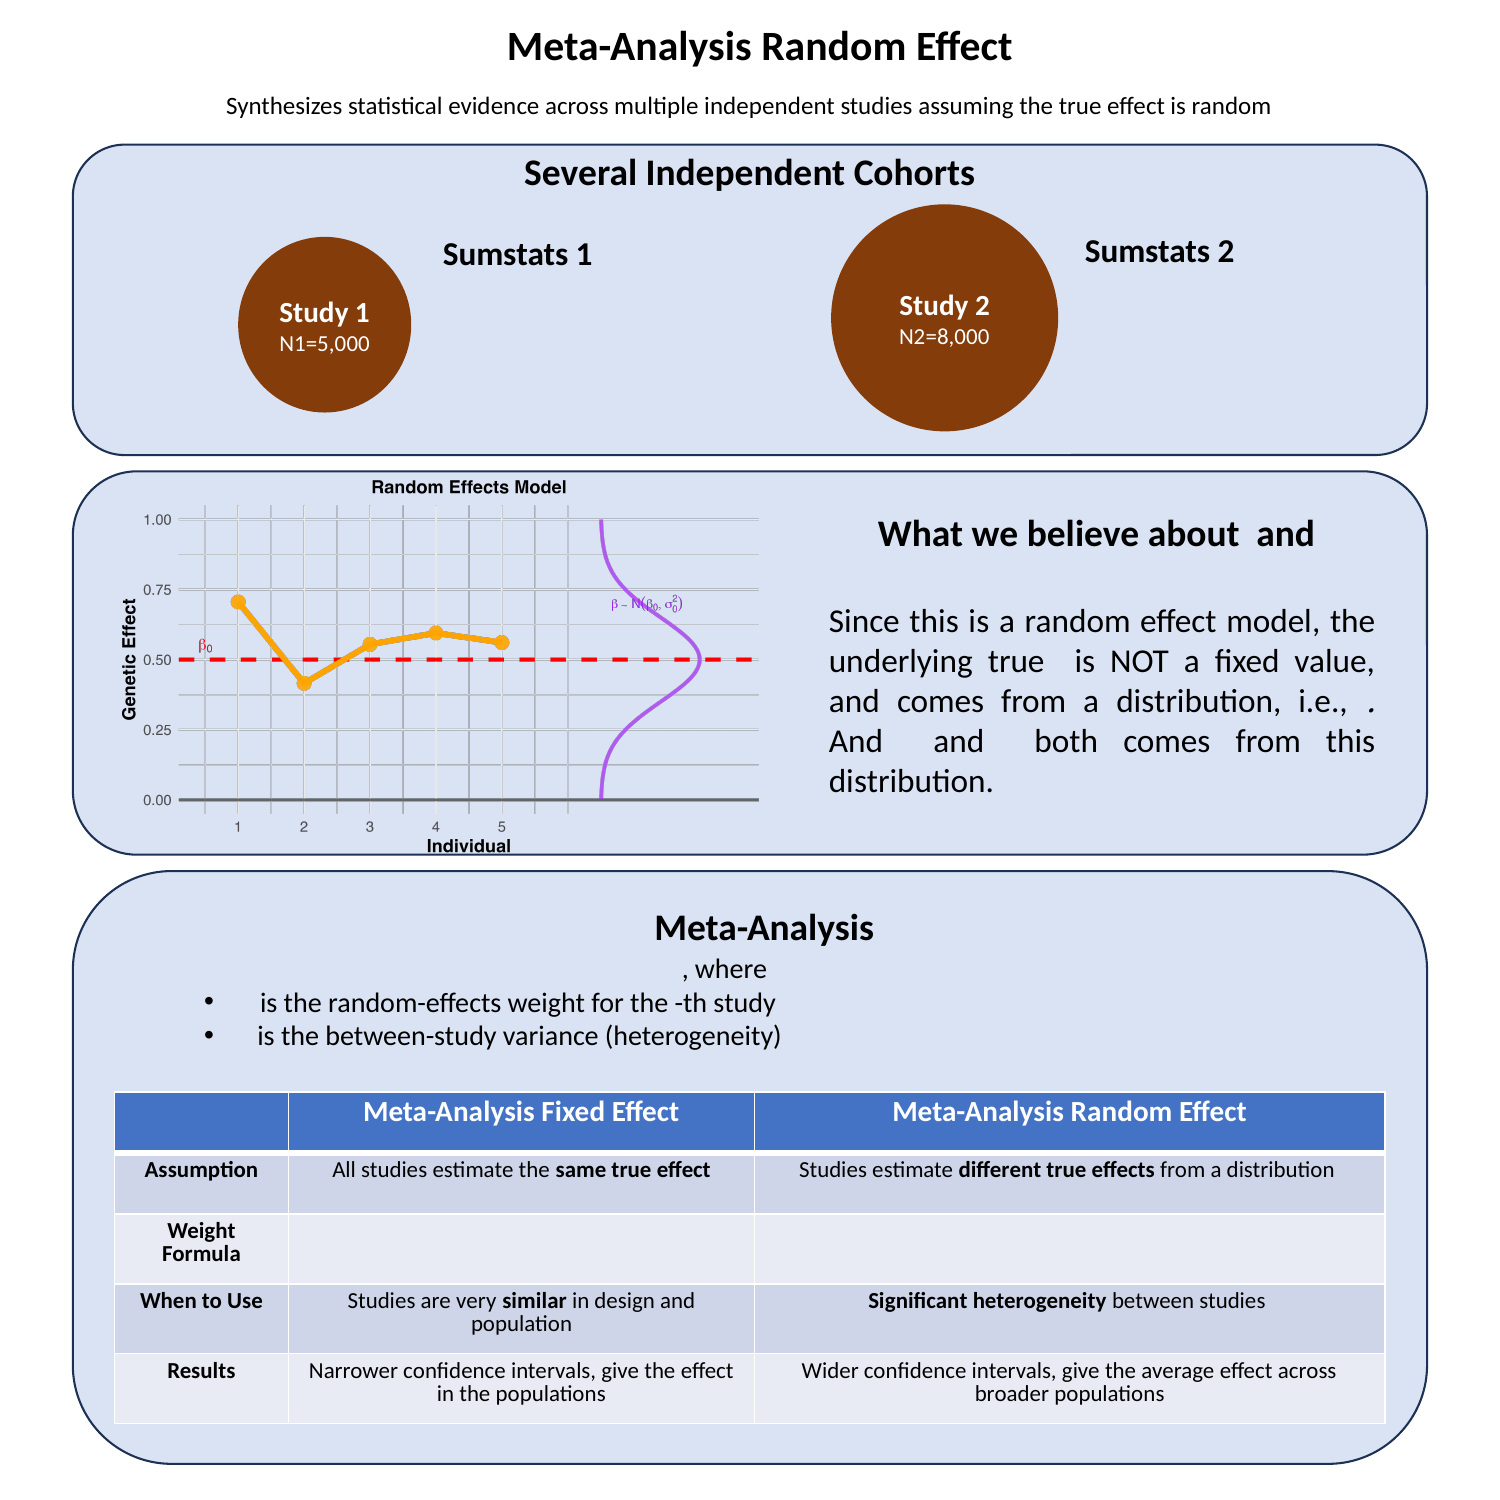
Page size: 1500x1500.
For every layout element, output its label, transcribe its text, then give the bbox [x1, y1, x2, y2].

text_box Meta-Analysis [639, 895, 890, 955]
text_box Meta-Analysis Random Effect [397, 11, 1132, 77]
text_box [71, 870, 1429, 1465]
text_box Synthesizes statistical evidence across multiple independent studies assuming the true effect is random [94, 81, 1406, 127]
text_box [71, 143, 1429, 457]
text_box Study 2 N2=8,000 [831, 204, 1059, 432]
picture [114, 472, 767, 864]
text_box Several Independent Cohorts [382, 140, 1118, 200]
text_box [71, 474, 114, 852]
text_box [122, 470, 1429, 856]
text_box Study 1 N1=5,000 [238, 236, 412, 413]
